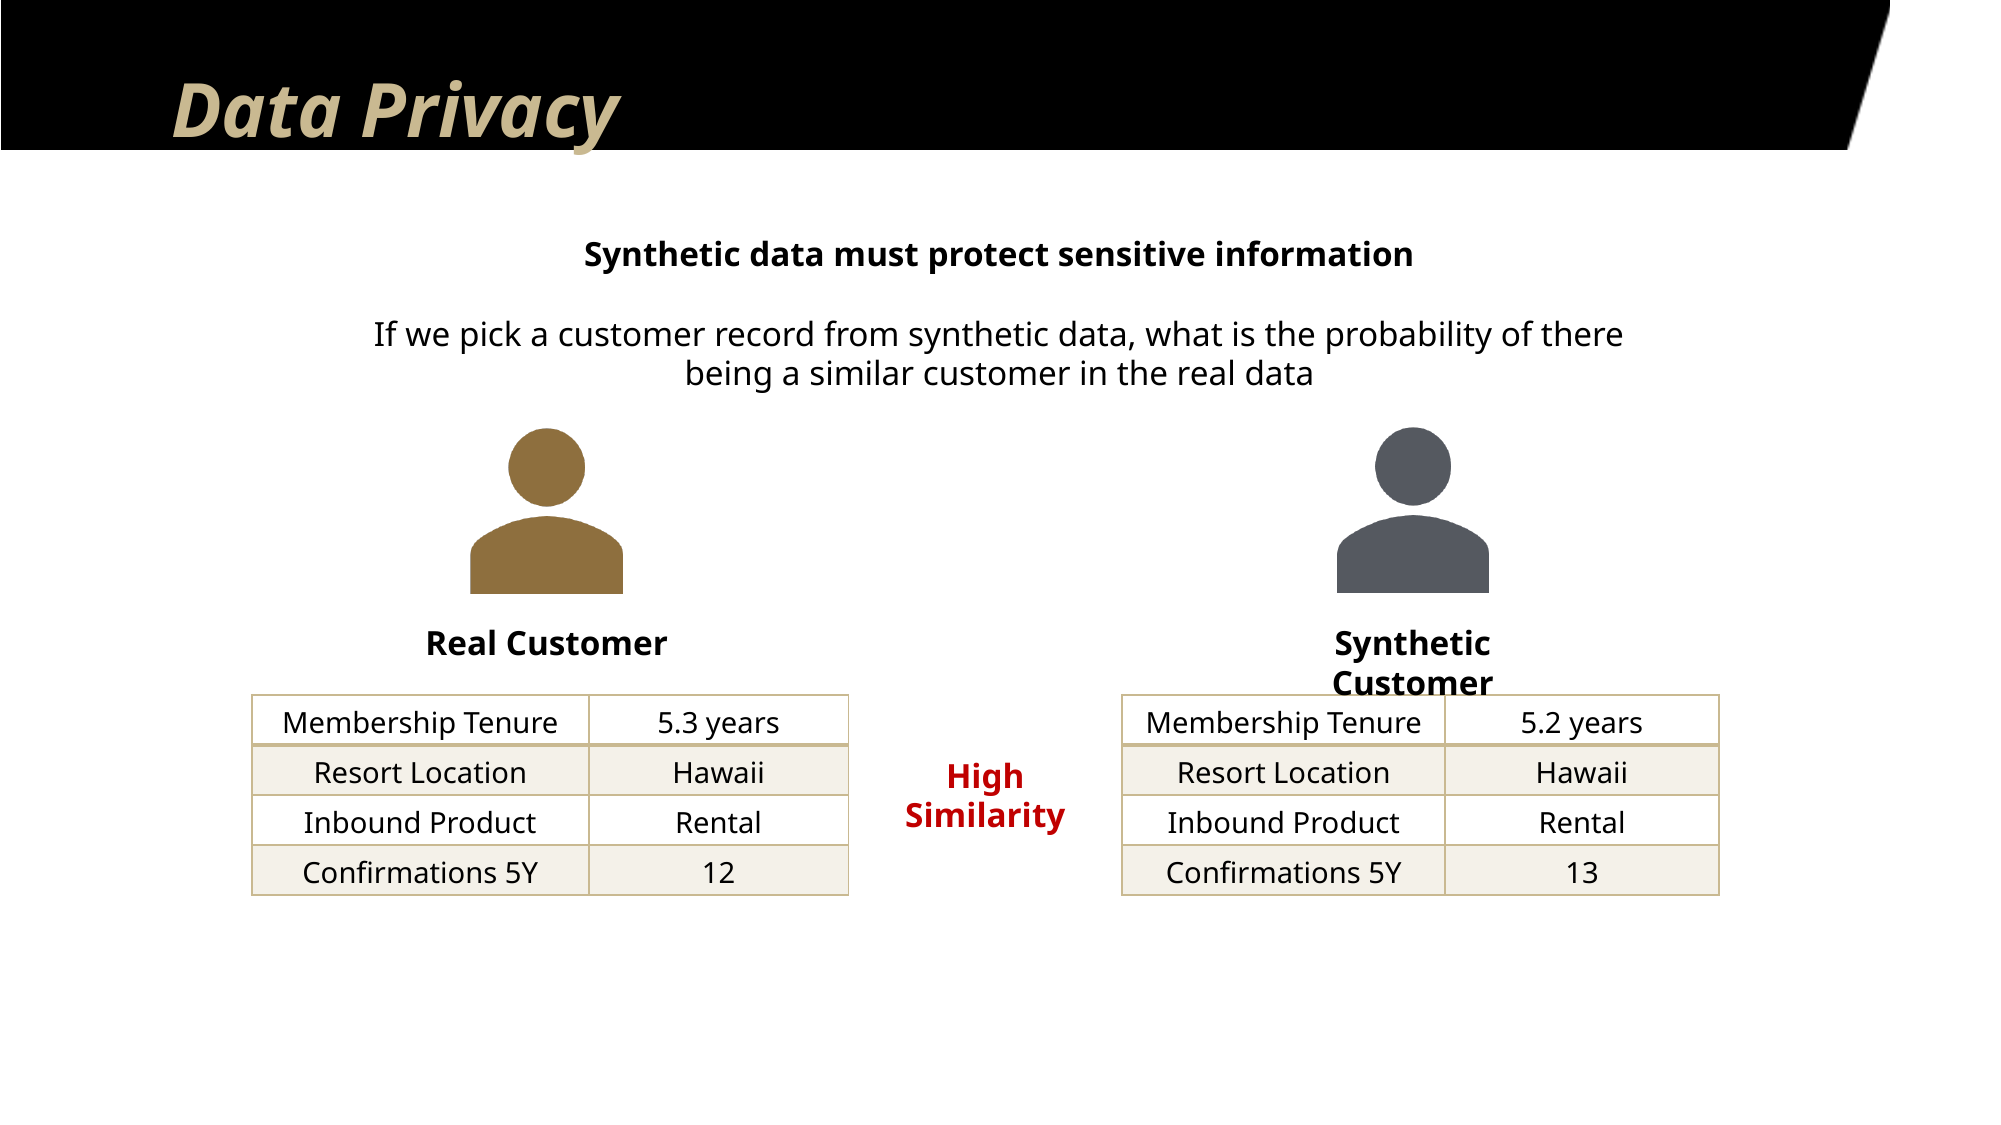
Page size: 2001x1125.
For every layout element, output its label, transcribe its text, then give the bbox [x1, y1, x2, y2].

table_header 5.3 years [590, 696, 848, 743]
table_cell Resort Location [1123, 747, 1444, 794]
text_box If we pick a customer record from synthetic data, what is the probability of there being a similar customer in the real data [324, 305, 1676, 400]
table_header Membership Tenure [253, 696, 588, 743]
table_cell Inbound Product [1123, 796, 1444, 844]
table_cell Rental [1446, 796, 1718, 844]
table_cell Inbound Product [253, 796, 588, 844]
table_header Membership Tenure [1123, 696, 1444, 743]
picture [432, 394, 661, 628]
table_cell Hawaii [590, 747, 848, 794]
text_box Synthetic data must protect sensitive information [324, 225, 1676, 281]
table_cell Confirmations 5Y [1123, 846, 1444, 894]
table_cell Resort Location [253, 747, 588, 794]
table_cell Rental [590, 796, 848, 844]
title Data Privacy [168, 70, 1689, 160]
text_box Real Customer [409, 615, 685, 670]
table_cell 12 [590, 846, 848, 894]
table_cell 13 [1446, 846, 1718, 894]
table_header 5.2 years [1446, 696, 1718, 743]
table_cell Hawaii [1446, 747, 1718, 794]
text_box High Similarity [882, 747, 1089, 842]
picture [1298, 393, 1527, 627]
table_cell Confirmations 5Y [253, 846, 588, 894]
text_box Synthetic Customer [1241, 615, 1584, 710]
